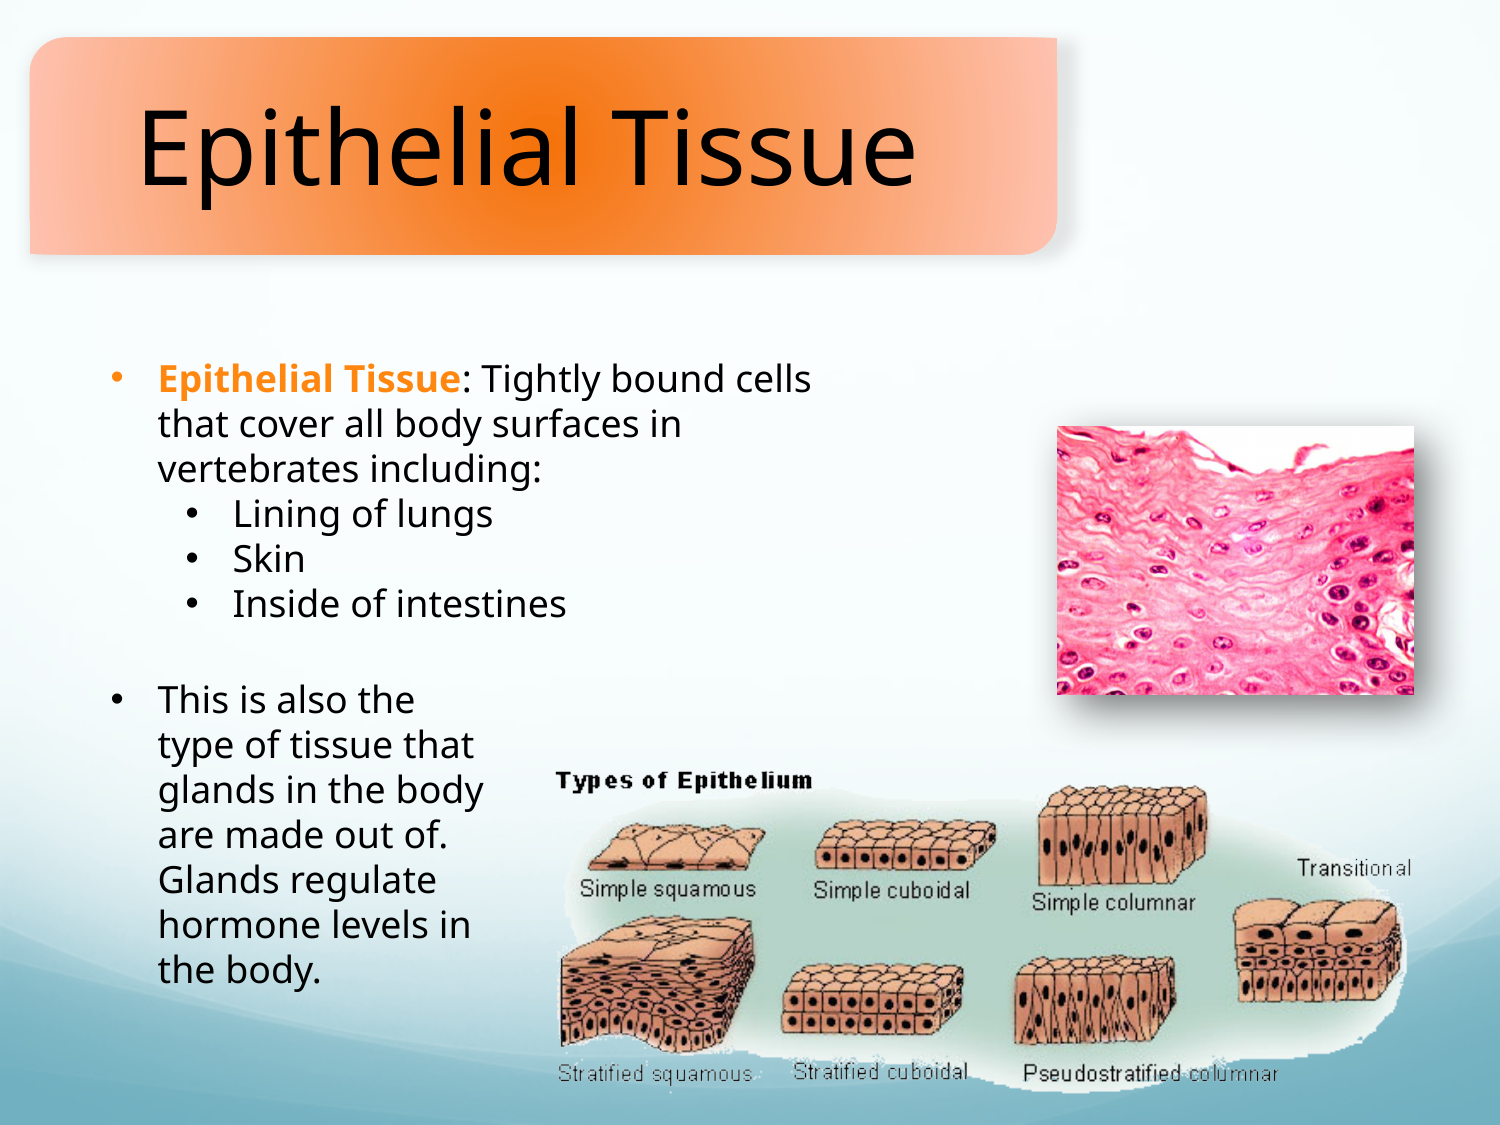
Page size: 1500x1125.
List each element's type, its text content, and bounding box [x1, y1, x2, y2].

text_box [28, 37, 1090, 343]
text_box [543, 426, 1431, 1109]
text_box Epithelial Tissue: Tightly bound cells that cover all body surfaces in vertebrates including: Lining of lungs Skin Inside of intestines [95, 356, 846, 632]
text_box This is also the type of tissue that glands in the body are made out of. Glands regulate hormone levels in the body. [95, 669, 499, 1044]
